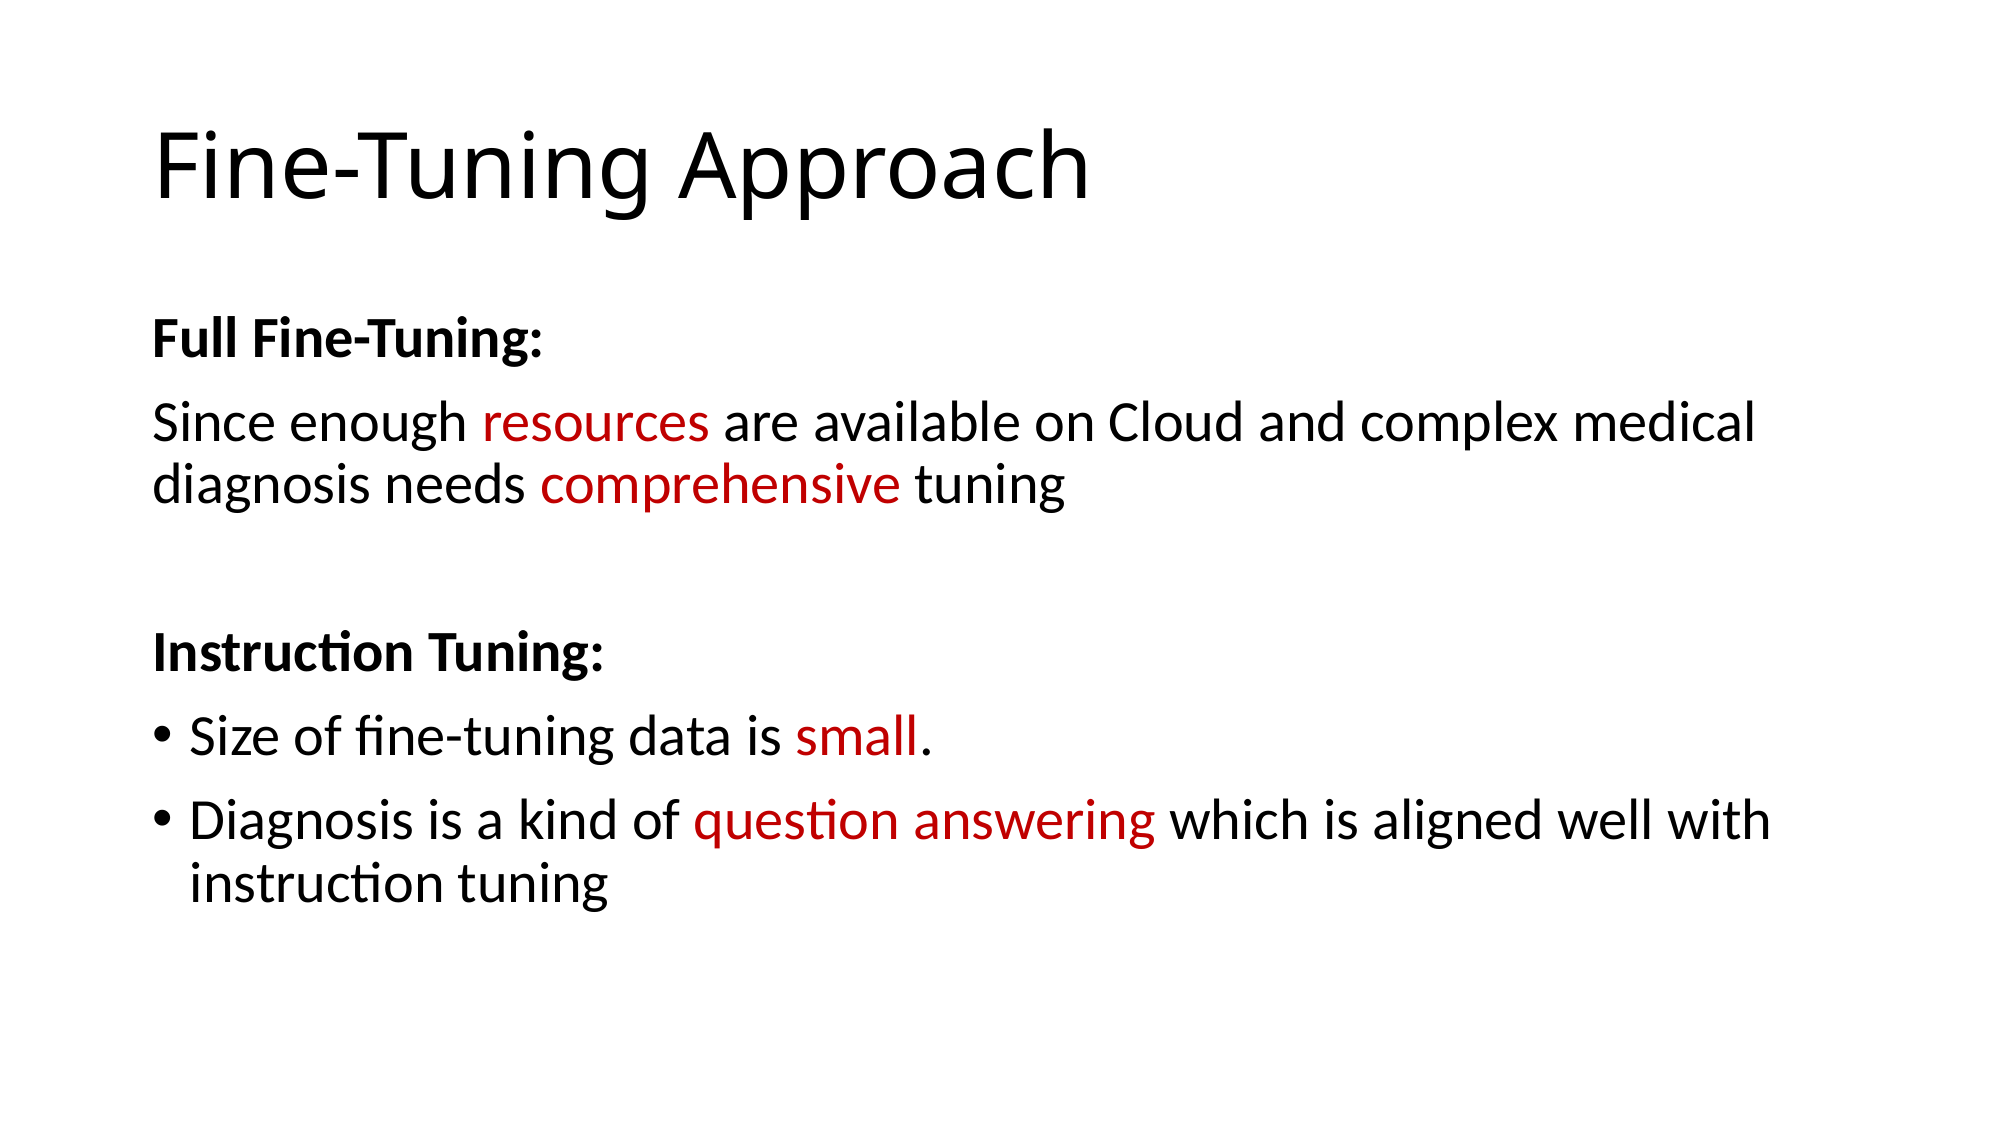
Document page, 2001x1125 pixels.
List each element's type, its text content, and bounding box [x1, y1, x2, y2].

title Fine-Tuning Approach [137, 59, 1863, 278]
list Full Fine-Tuning: Since enough resources are available on Cloud and complex medical diagnosis needs comprehensive tuning Instruction Tuning: Size of fine-tuning data is small. Diagnosis is a kind of question answering which is aligned well with instruction tuning [137, 299, 1863, 1014]
